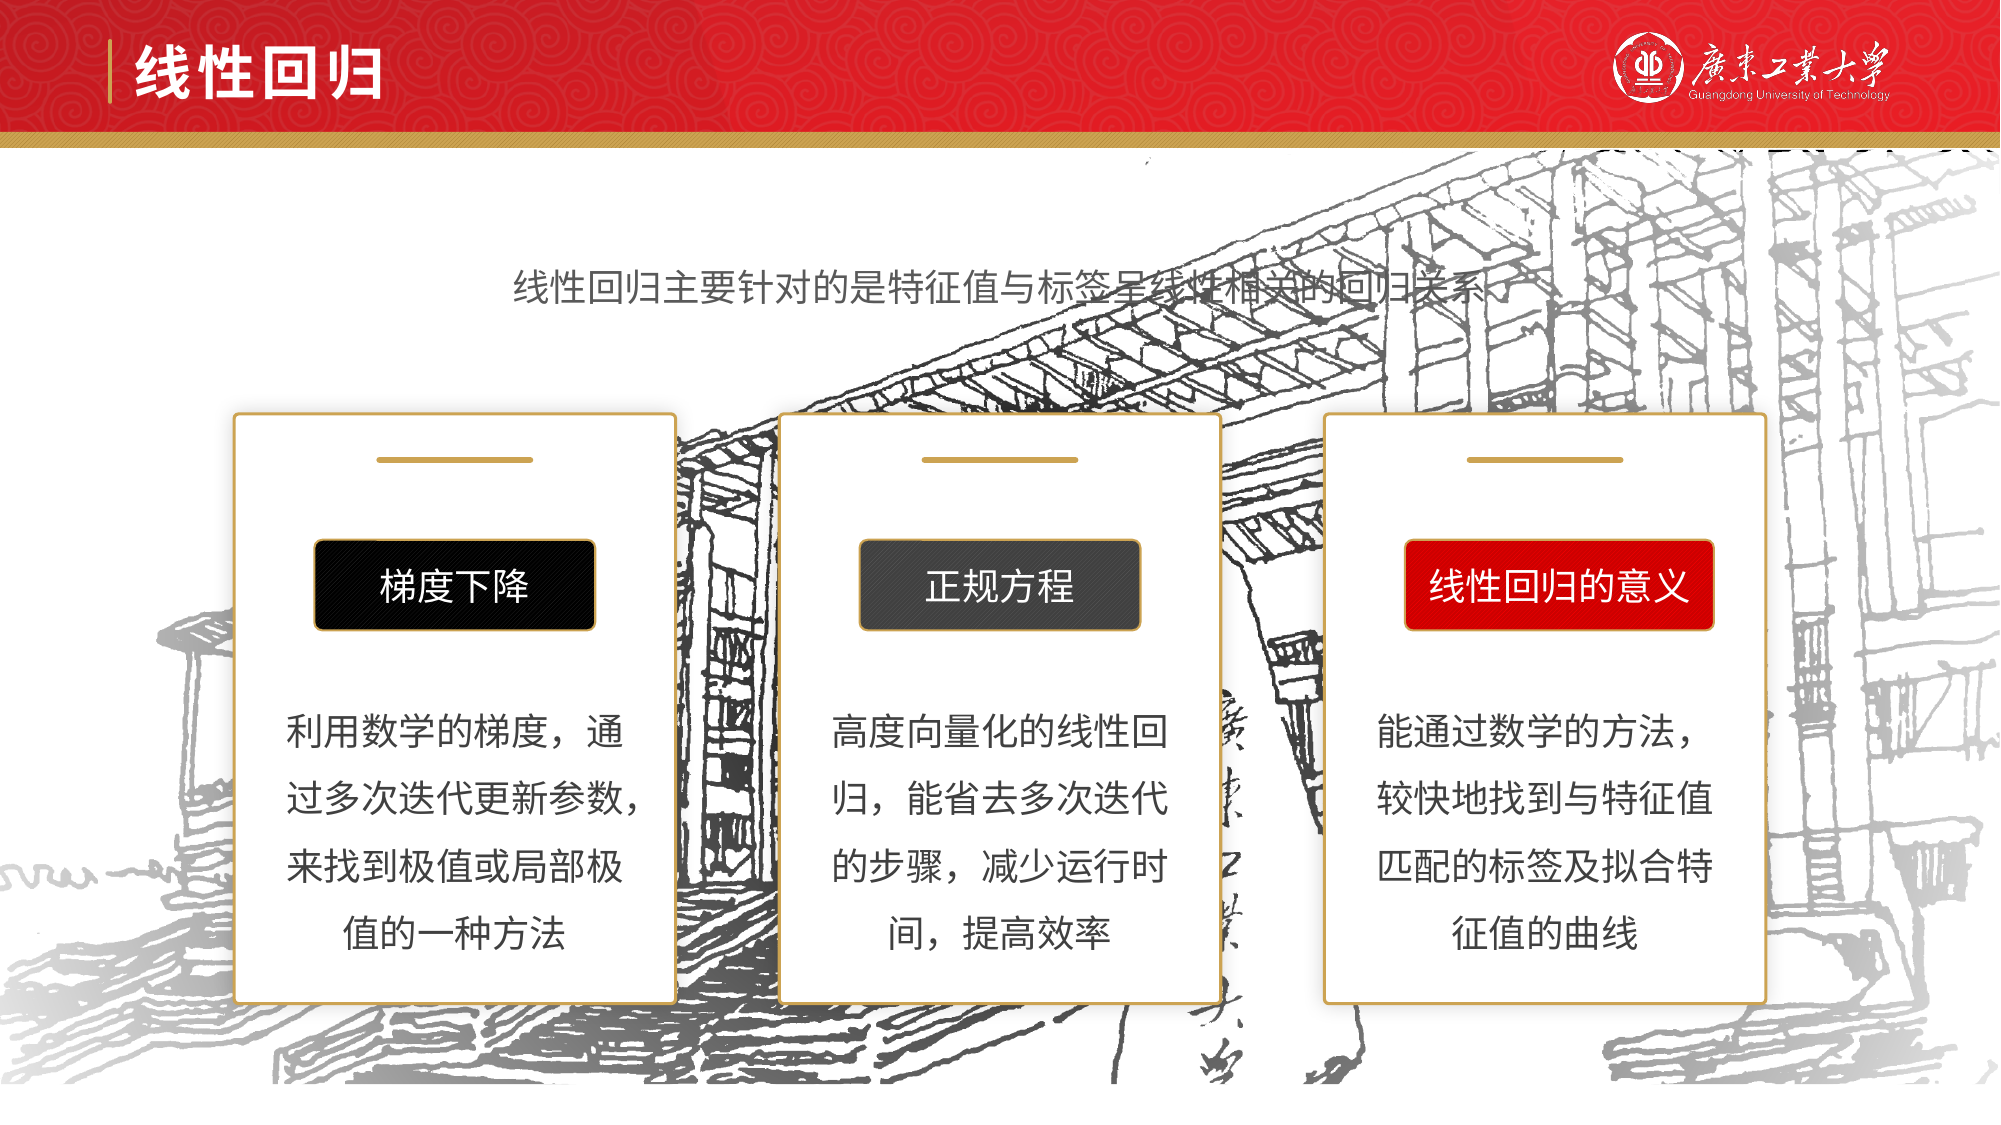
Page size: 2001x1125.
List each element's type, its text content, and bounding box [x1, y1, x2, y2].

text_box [1324, 413, 1766, 1004]
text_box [234, 413, 676, 1004]
text_box 线性回归主要针对的是特征值与标签呈线性相关的回归关系 [185, 234, 1815, 317]
list 线性回归 [133, 36, 987, 123]
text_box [779, 413, 1221, 1004]
text_box 实现代码部分如下： [1231, 575, 1239, 698]
